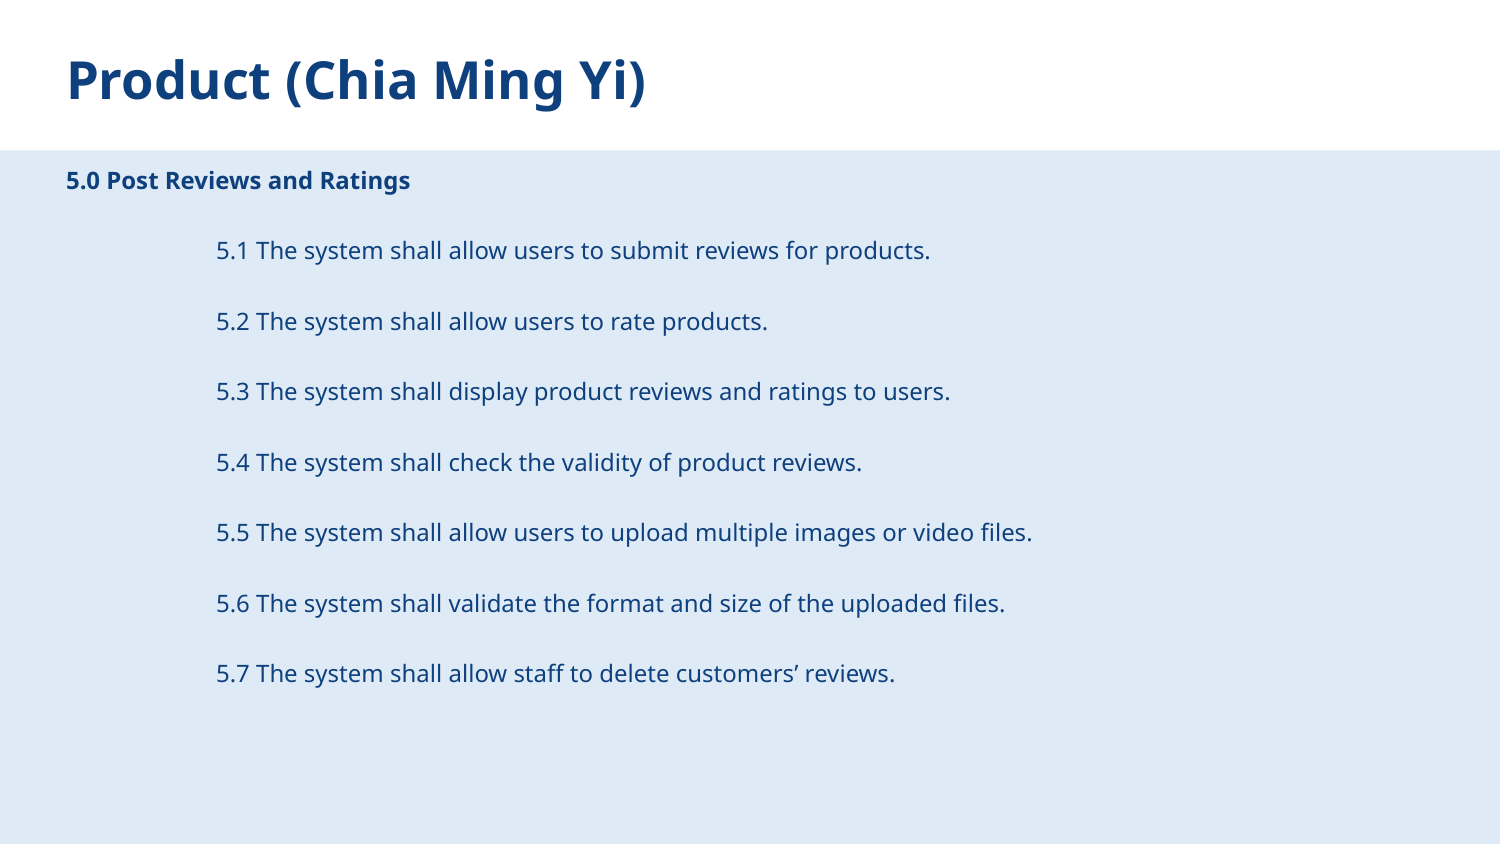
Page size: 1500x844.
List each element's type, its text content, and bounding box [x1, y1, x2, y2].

title Product (Chia Ming Yi) [51, 31, 1449, 126]
list 5.0 Post Reviews and Ratings 5.1 The system shall allow users to submit reviews for products. 5.2 The system shall allow users to rate products. 5.3 The system shall display product reviews and ratings to users. 5.4 The system shall check the validity of product reviews. 5.5 The system shall allow users to upload multiple images or video files. 5.6 The system shall validate the format and size of the uploaded files. 5.7 The system shall allow staff to delete customers’ reviews. [51, 150, 1449, 787]
text_box [0, 150, 1500, 844]
